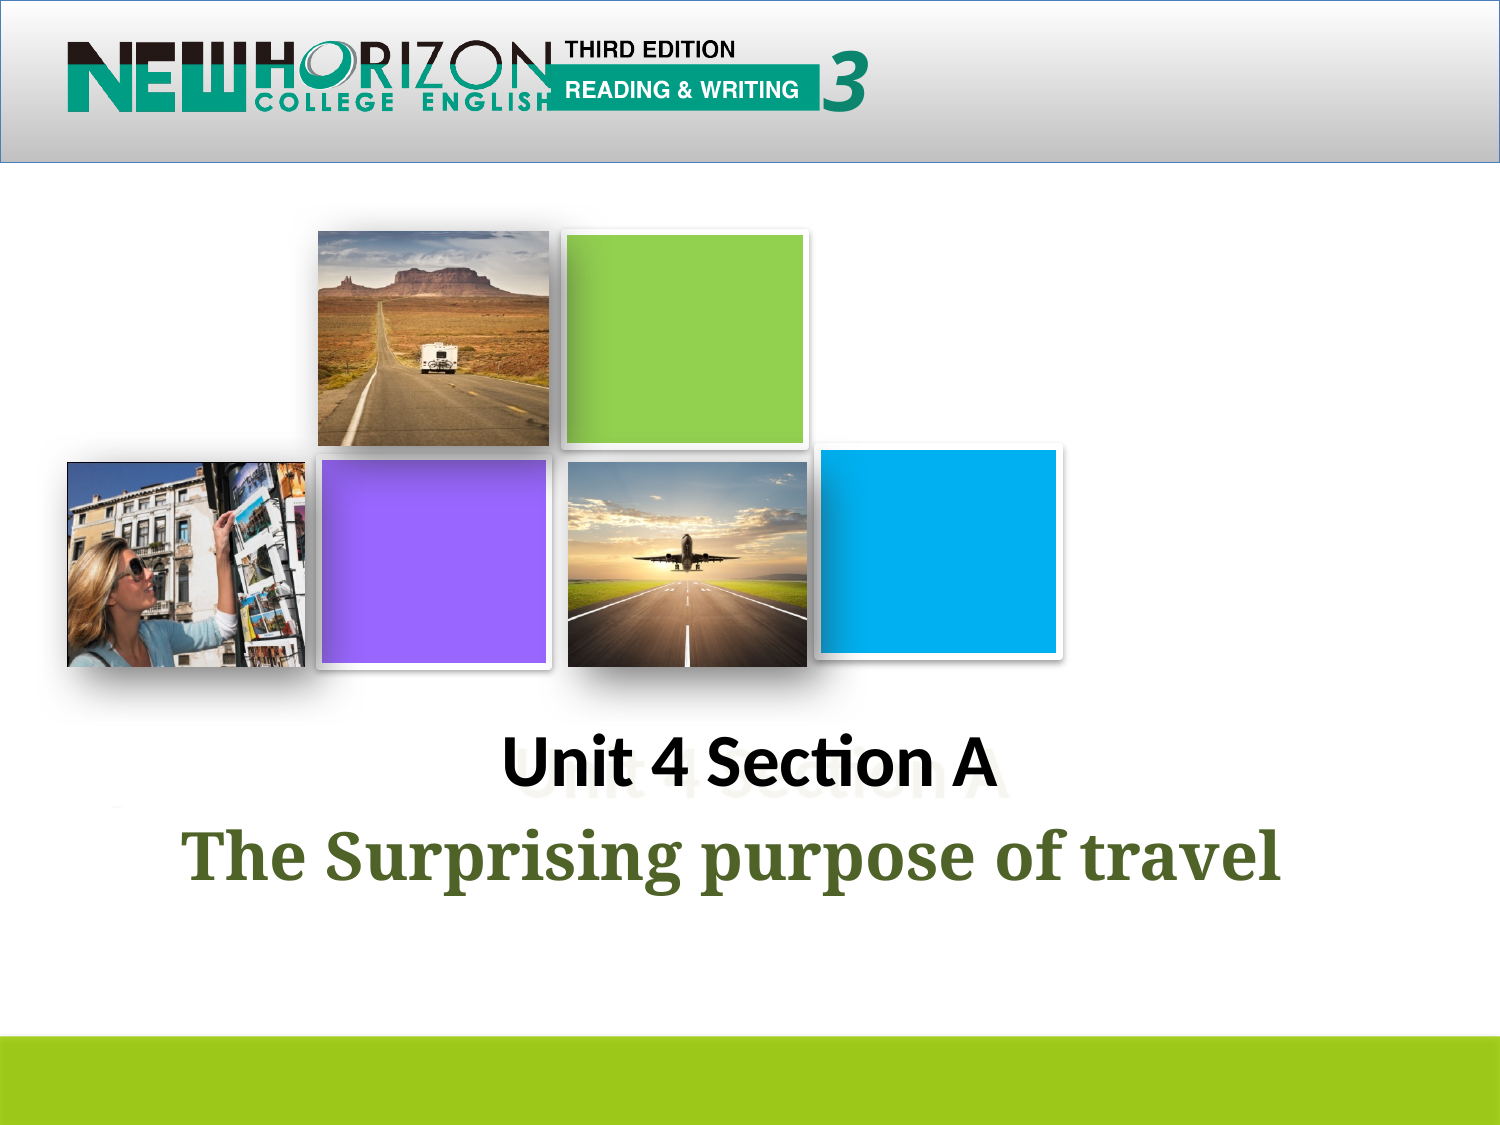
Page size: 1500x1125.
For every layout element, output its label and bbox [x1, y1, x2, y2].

text_box [0, 0, 1500, 1125]
